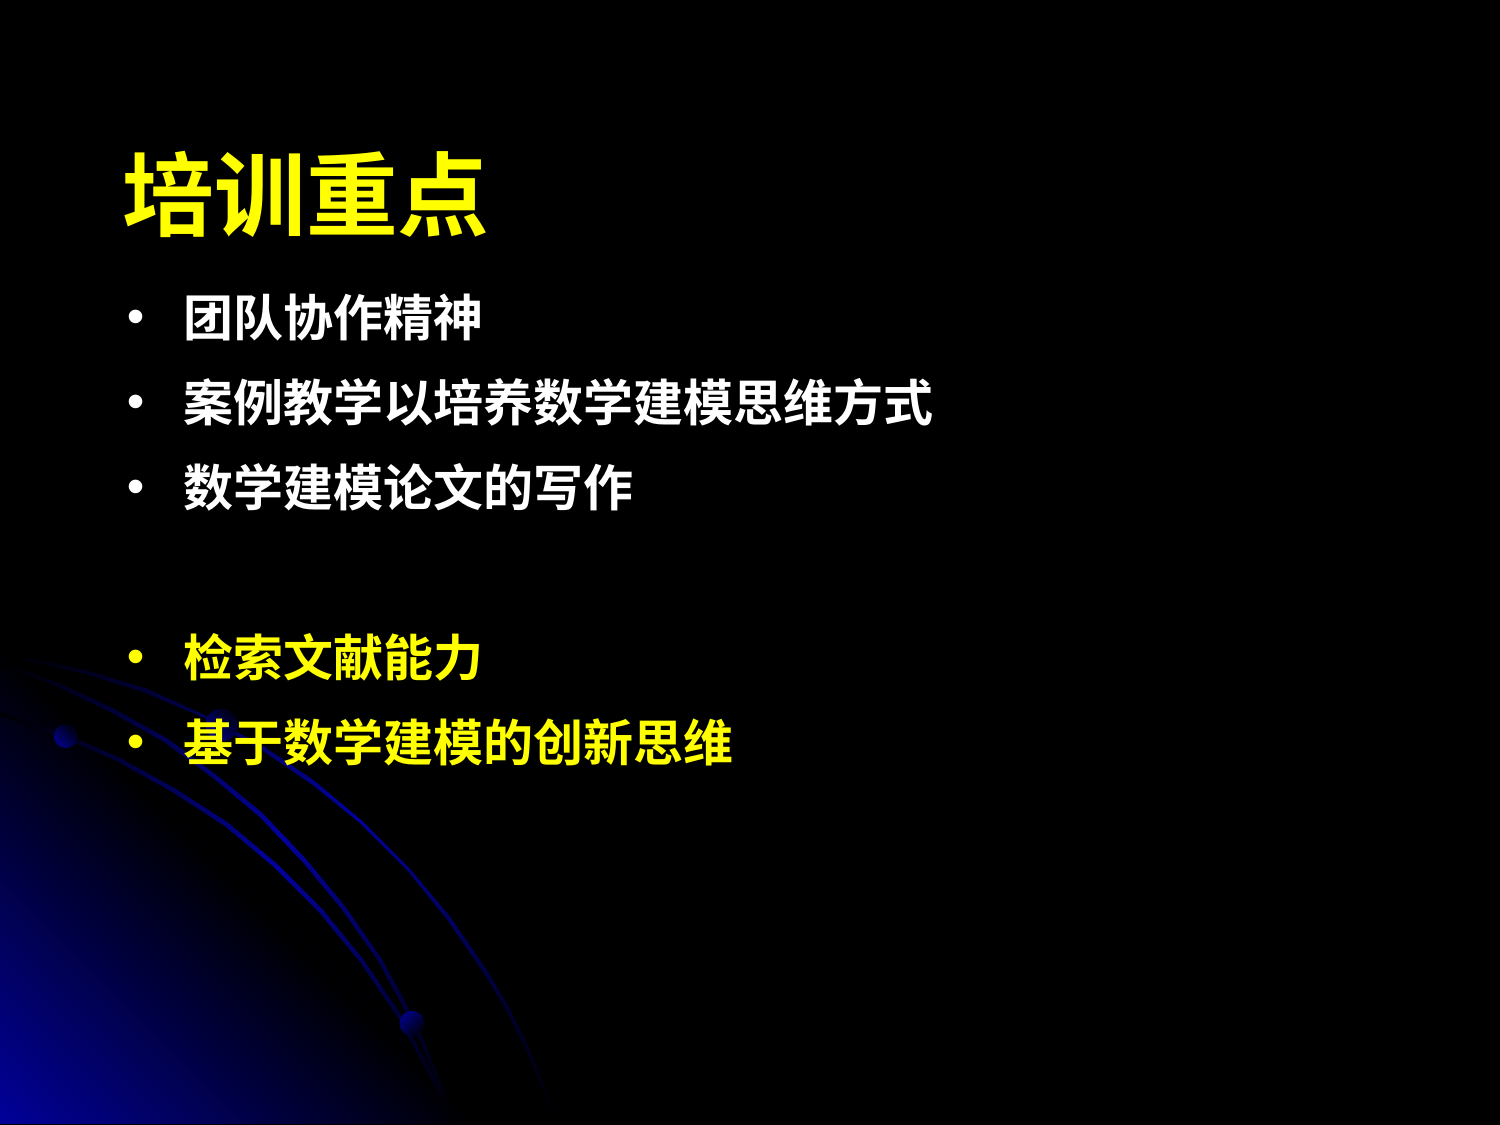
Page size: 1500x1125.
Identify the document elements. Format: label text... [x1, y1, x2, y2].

title 培训重点 [74, 68, 538, 256]
text_box 团队协作精神 案例教学以培养数学建模思维方式 数学建模论文的写作 检索文献能力 基于数学建模的创新思维 [112, 278, 1270, 779]
